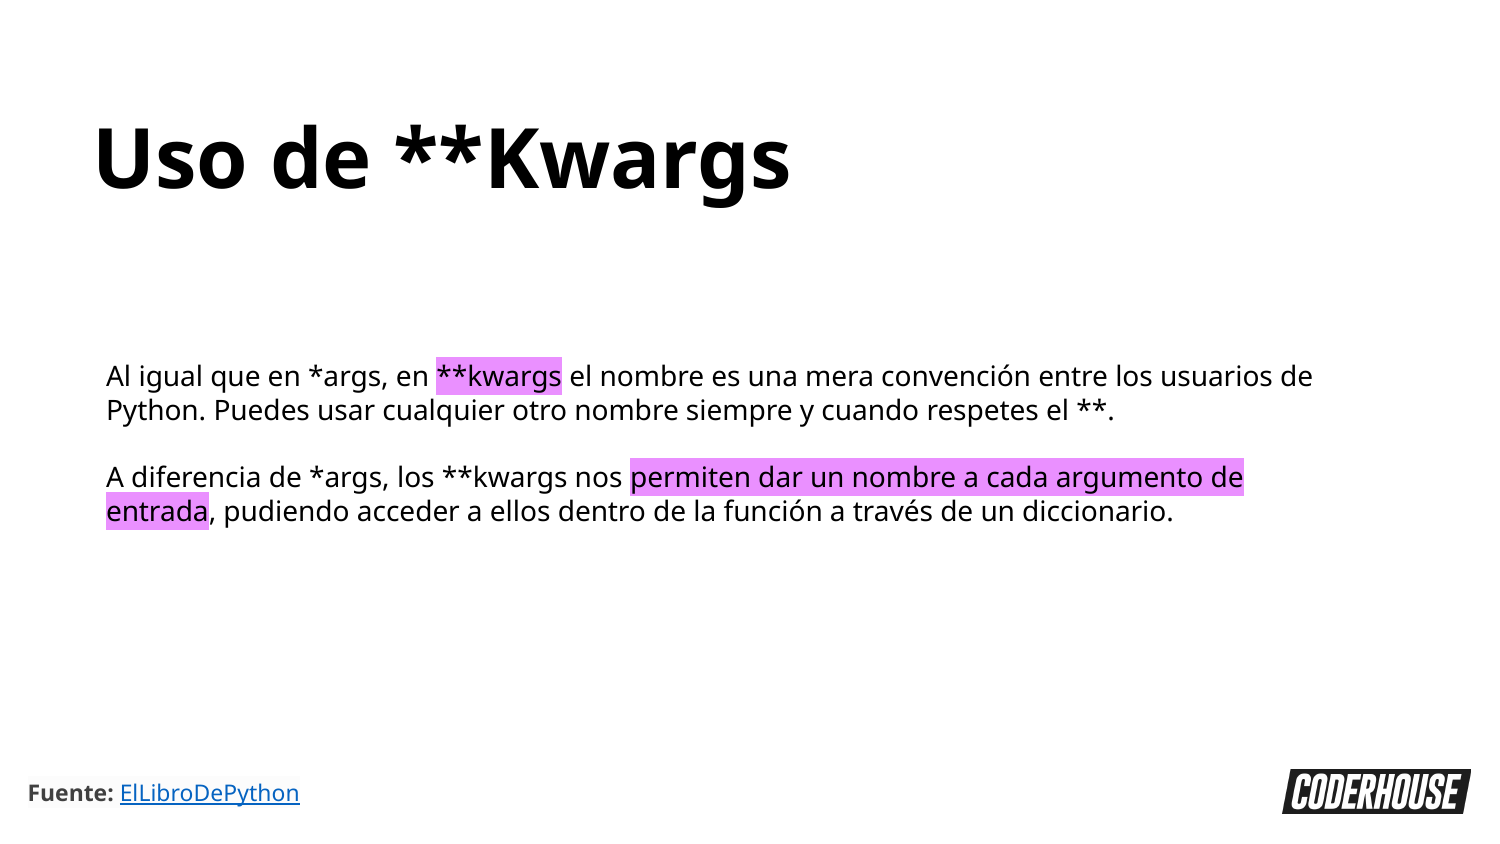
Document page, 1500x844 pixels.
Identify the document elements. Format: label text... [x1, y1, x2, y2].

text_box Uso de **Kwargs [77, 101, 1414, 222]
text_box Al igual que en *args, en **kwargs el nombre es una mera convención entre los usuarios de Python. Puedes usar cualquier otro nombre siempre y cuando respetes el **. A diferencia de *args, los **kwargs nos permiten dar un nombre a cada argumento de entrada, pudiendo acceder a ellos dentro de la función a través de un diccionario. [91, 343, 1338, 543]
picture [1281, 769, 1471, 814]
text_box Fuente: ElLibroDePython [12, 764, 505, 821]
